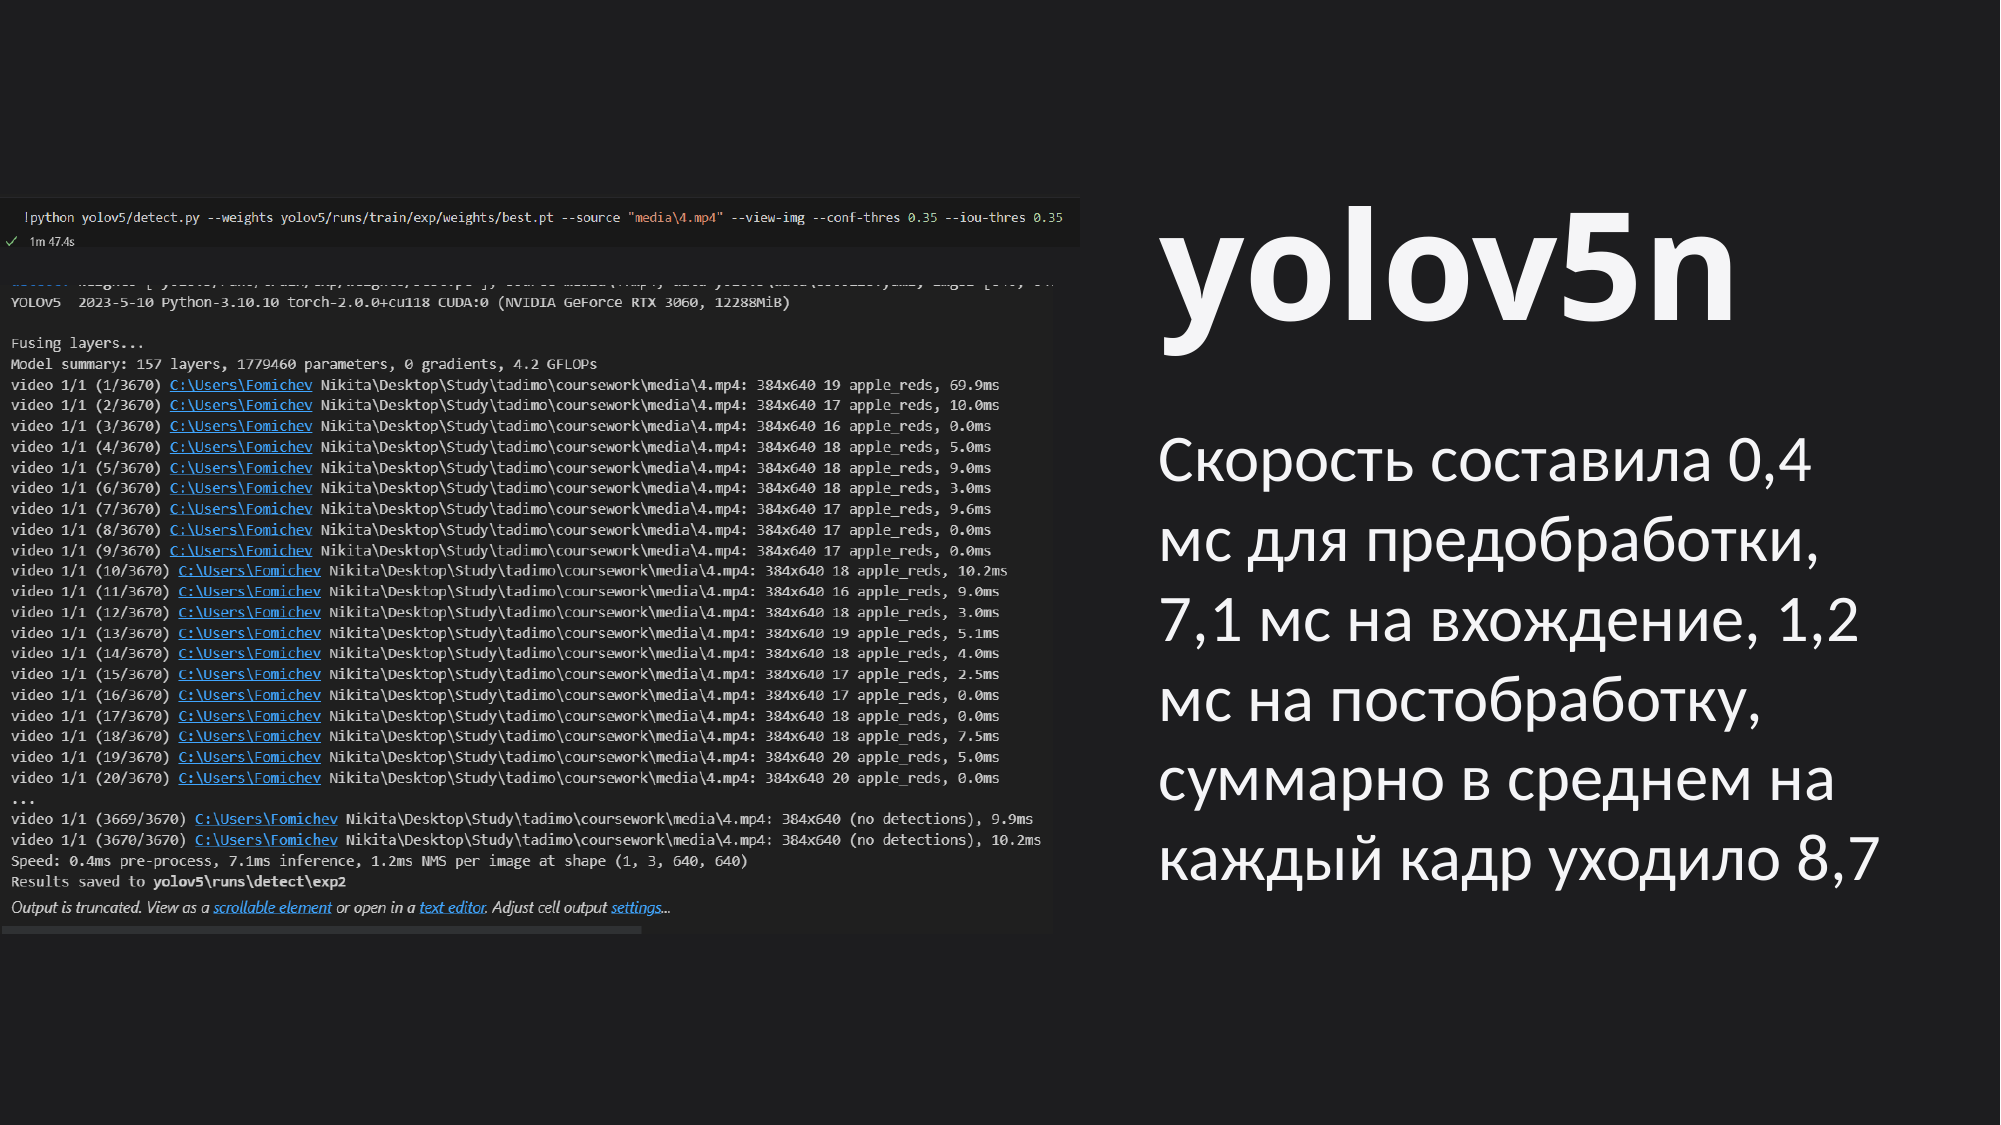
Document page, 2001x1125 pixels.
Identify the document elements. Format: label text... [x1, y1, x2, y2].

picture [0, 194, 1080, 247]
picture [0, 285, 1053, 934]
text_box Скорость составила 0,4 мс для предобработки, 7,1 мс на вхождение, 1,2 мс на постобработку, суммарно в среднем на каждый кадр уходило 8,7 [1144, 407, 1904, 902]
text_box yolov5n [1144, 135, 1907, 408]
